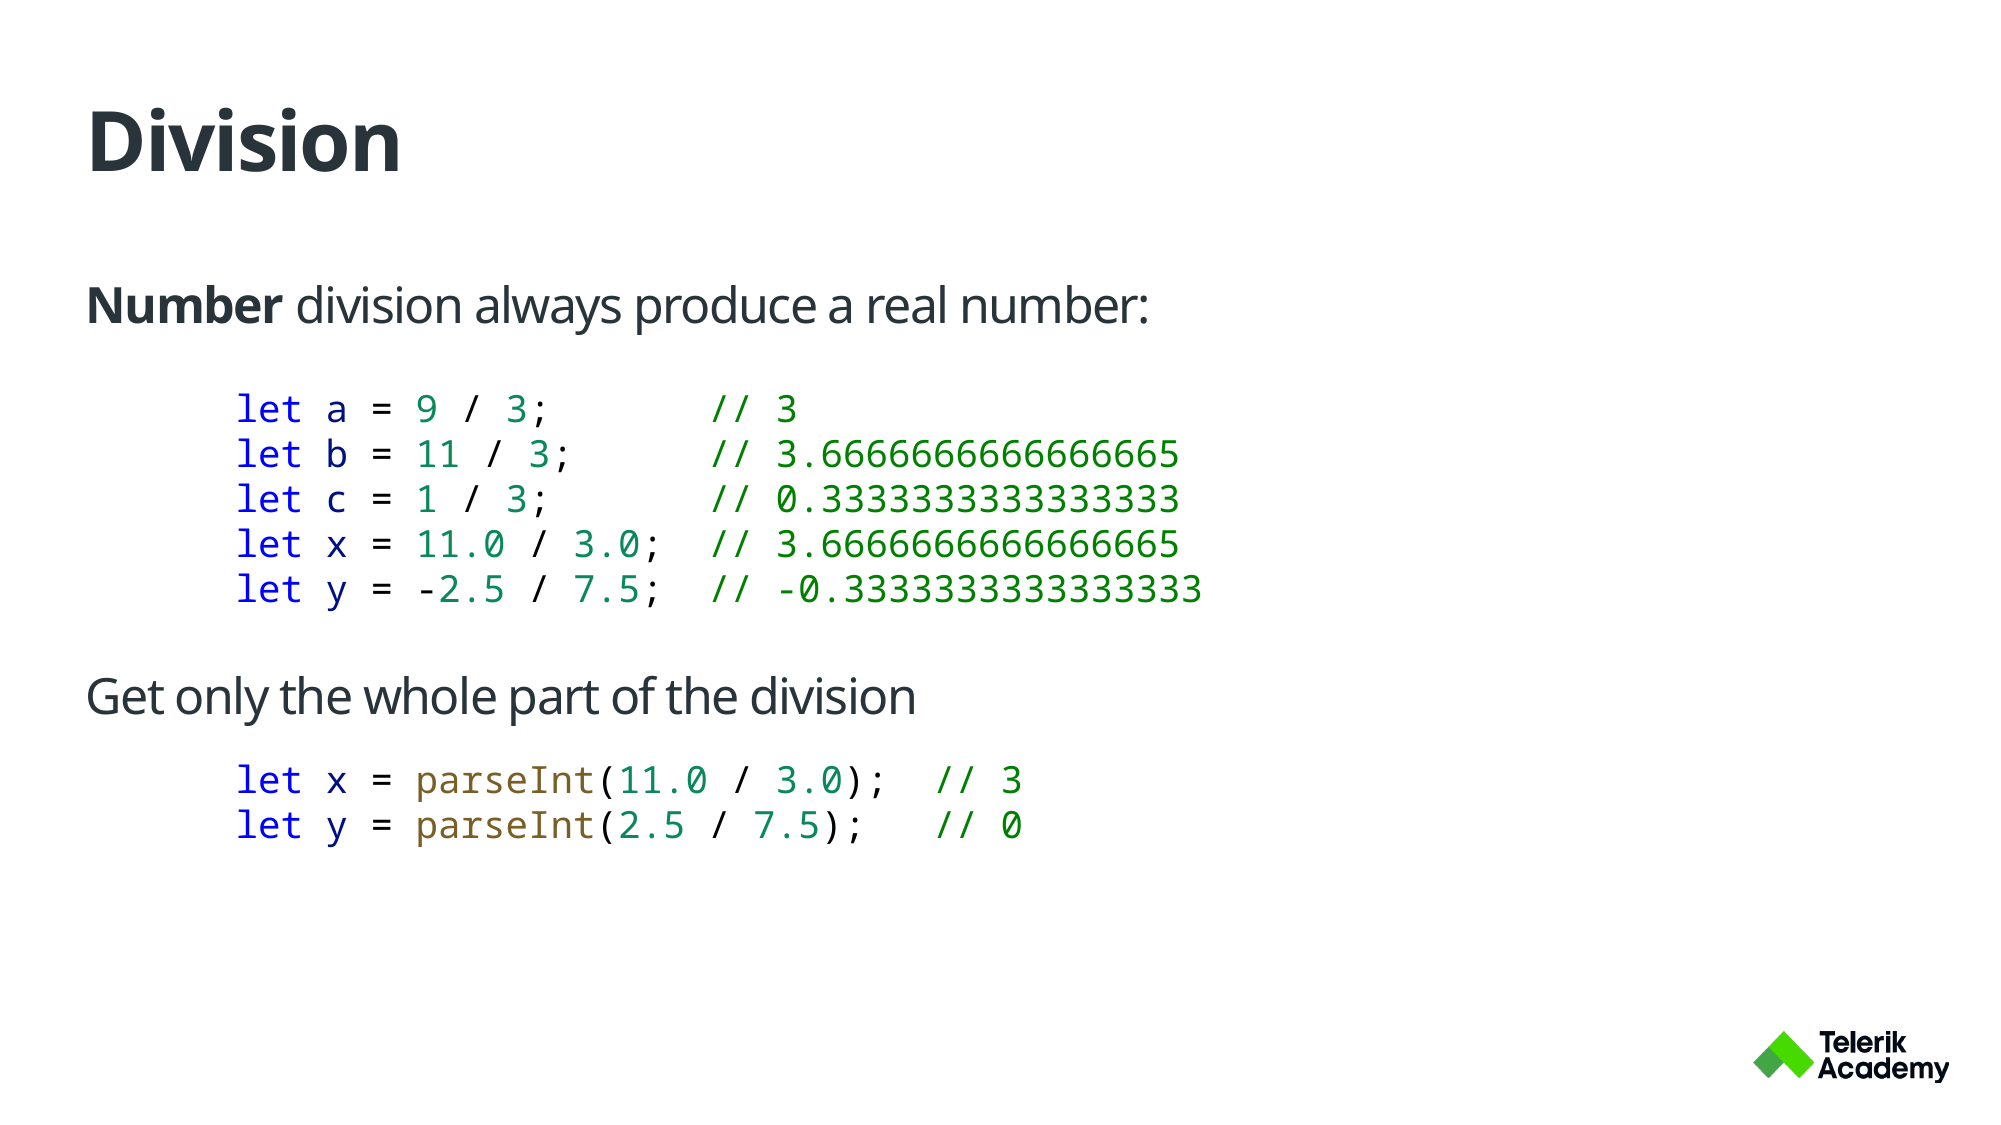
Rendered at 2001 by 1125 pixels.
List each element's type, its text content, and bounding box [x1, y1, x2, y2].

list Number division always produce a real number: Get only the whole part of the division [70, 265, 1872, 969]
text_box let a = 9 / 3; // 3 let b = 11 / 3; // 3.6666666666666665 let c = 1 / 3; // 0.3333333333333333 let x = 11.0 / 3.0; // 3.6666666666666665 let y = -2.5 / 7.5; // -0.3333333333333333 [220, 378, 1221, 618]
text_box let x = parseInt(11.0 / 3.0); // 3 let y = parseInt(2.5 / 7.5); // 0 [220, 748, 1390, 853]
title Division [70, 64, 1902, 225]
